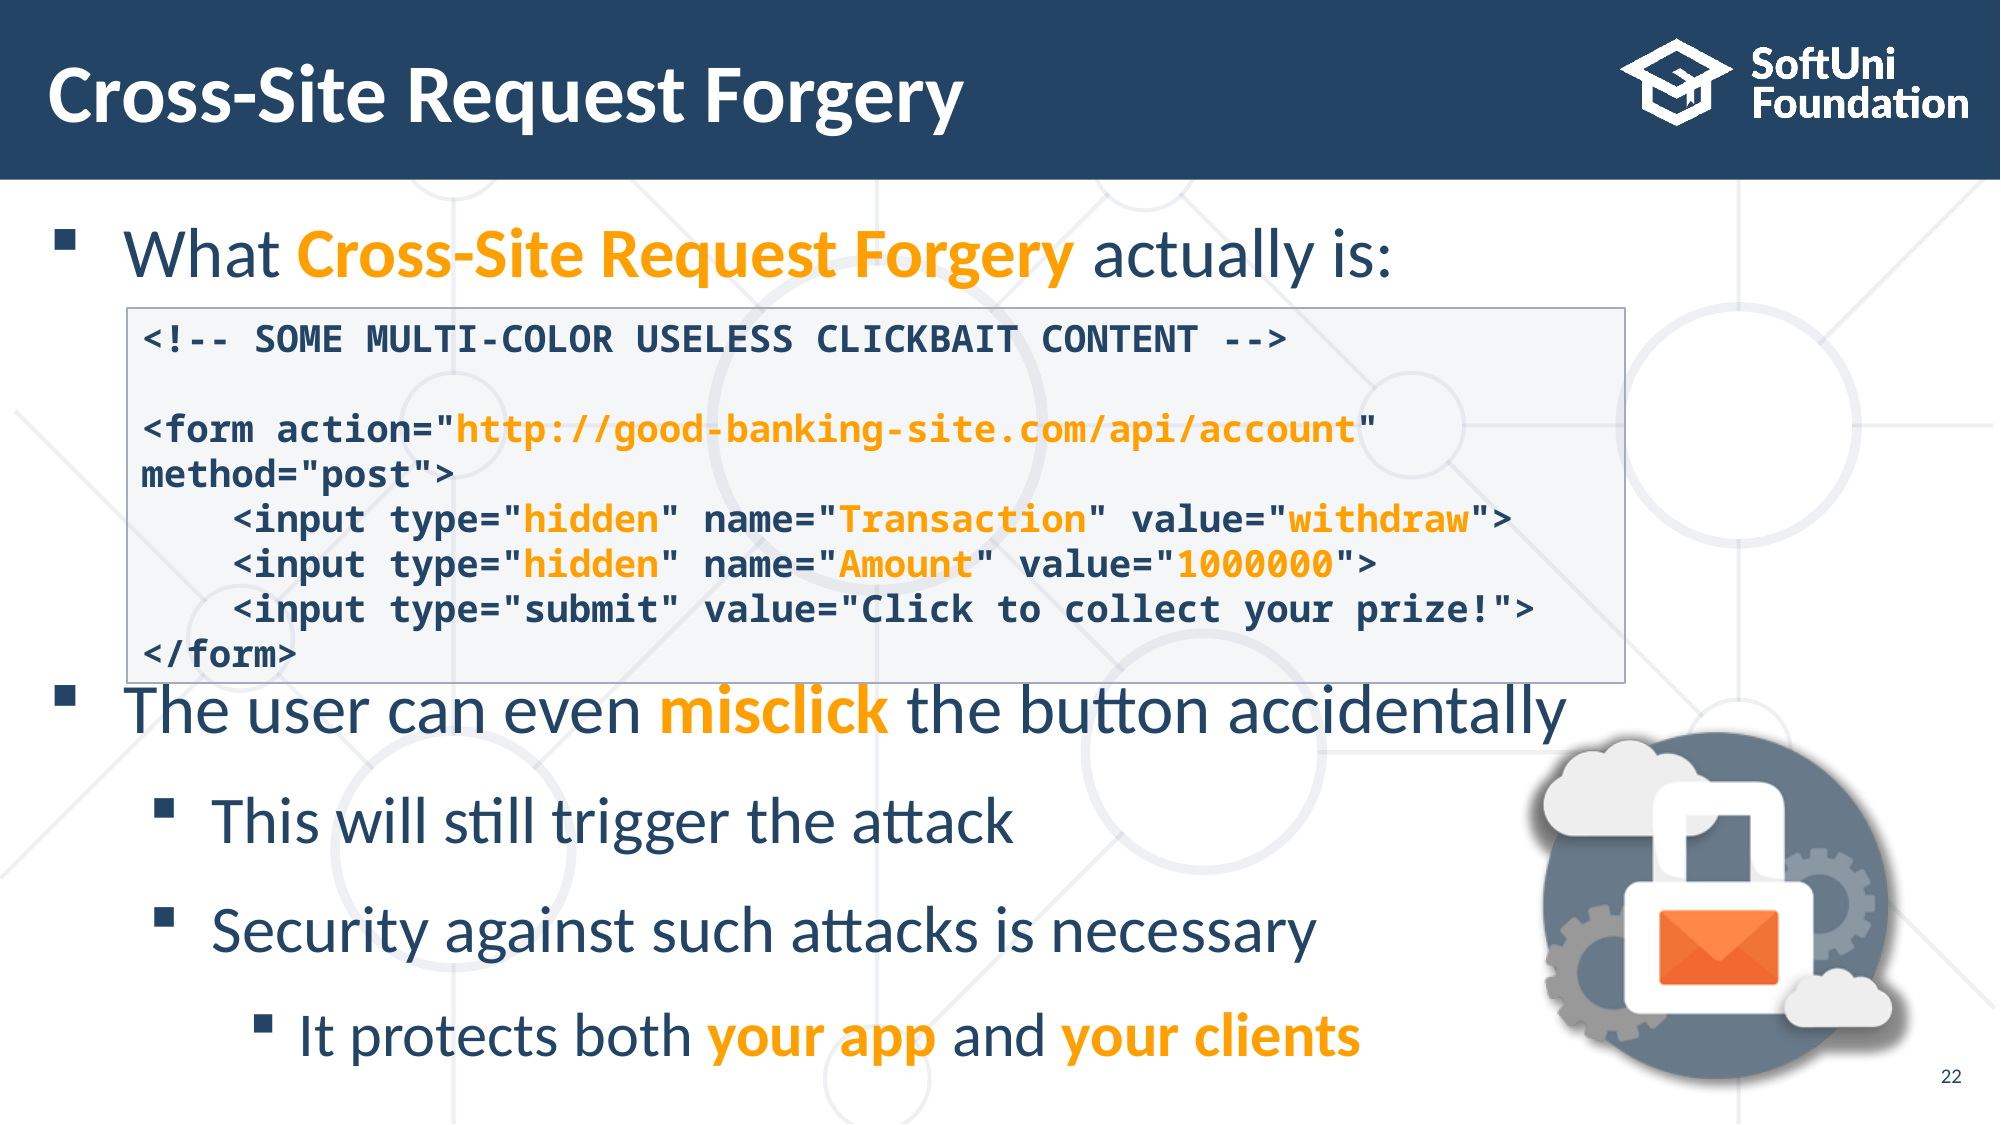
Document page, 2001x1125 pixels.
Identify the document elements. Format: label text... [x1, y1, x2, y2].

list What Cross-Site Request Forgery actually is: The user can even misclick the button accidentally This will still trigger the attack Security against such attacks is necessary It protects both your app and your clients [31, 196, 1970, 1087]
picture [1619, 38, 1968, 126]
picture [1467, 651, 1968, 1125]
title Cross-Site Request Forgery [31, 16, 1591, 162]
text_box <!-- SOME MULTI-COLOR USELESS CLICKBAIT CONTENT --> <form action="http://good-banking-site.com/api/account" method="post"> <input type="hidden" name="Transaction" value="withdraw"> <input type="hidden" name="Amount" value="1000000"> <input type="submit" value="Click to collect your prize!"> </form> [126, 308, 1626, 683]
